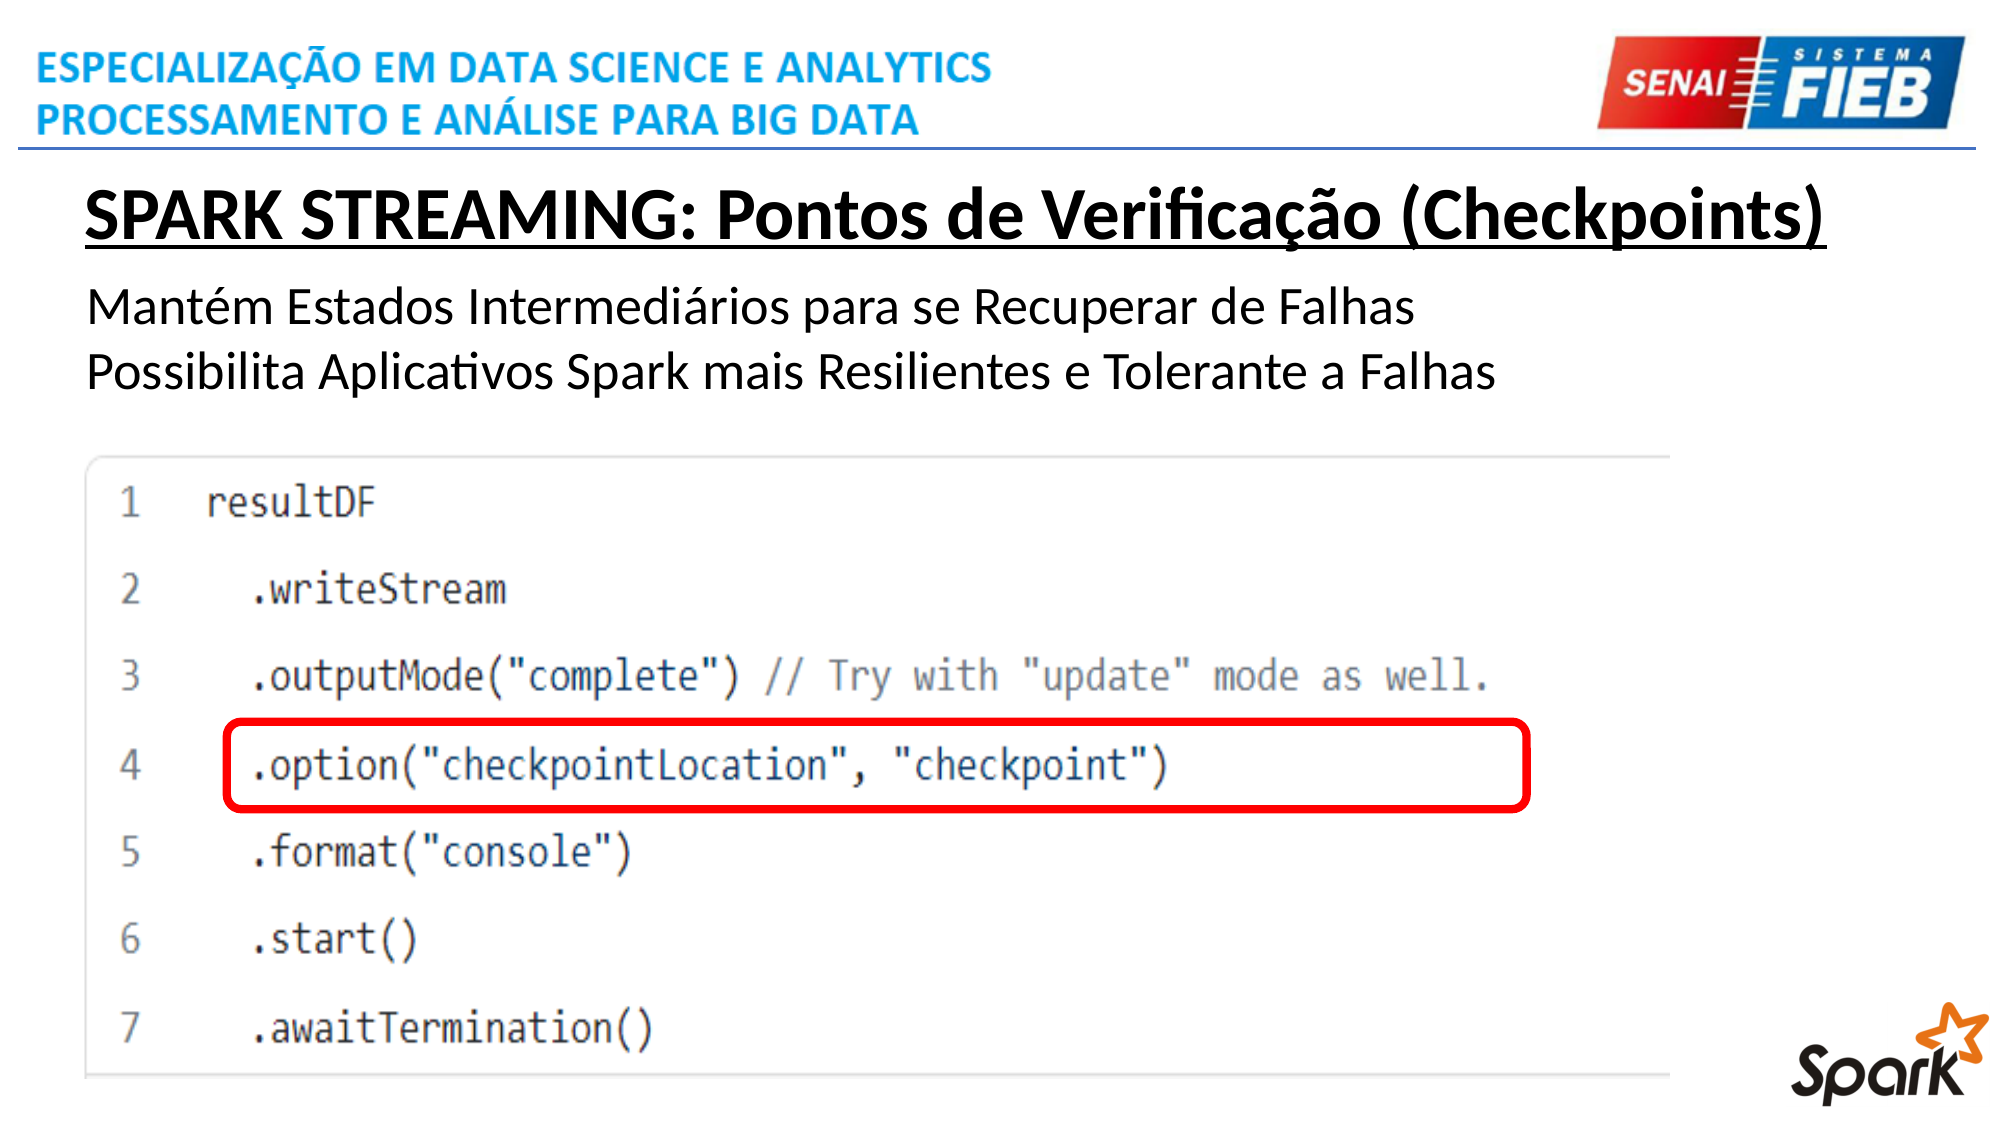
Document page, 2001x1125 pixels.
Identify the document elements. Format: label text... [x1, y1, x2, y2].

picture [1786, 1002, 1990, 1107]
text_box SPARK STREAMING: Pontos de Verificação (Checkpoints) [69, 157, 1935, 263]
picture [32, 95, 922, 143]
picture [1587, 13, 1976, 145]
text_box Mantém Estados Intermediários para se Recuperar de Falhas Possibilita Aplicativos Spark mais Resilientes e Tolerante a Falhas [71, 263, 2000, 409]
picture [83, 446, 1670, 1079]
picture [32, 46, 995, 89]
